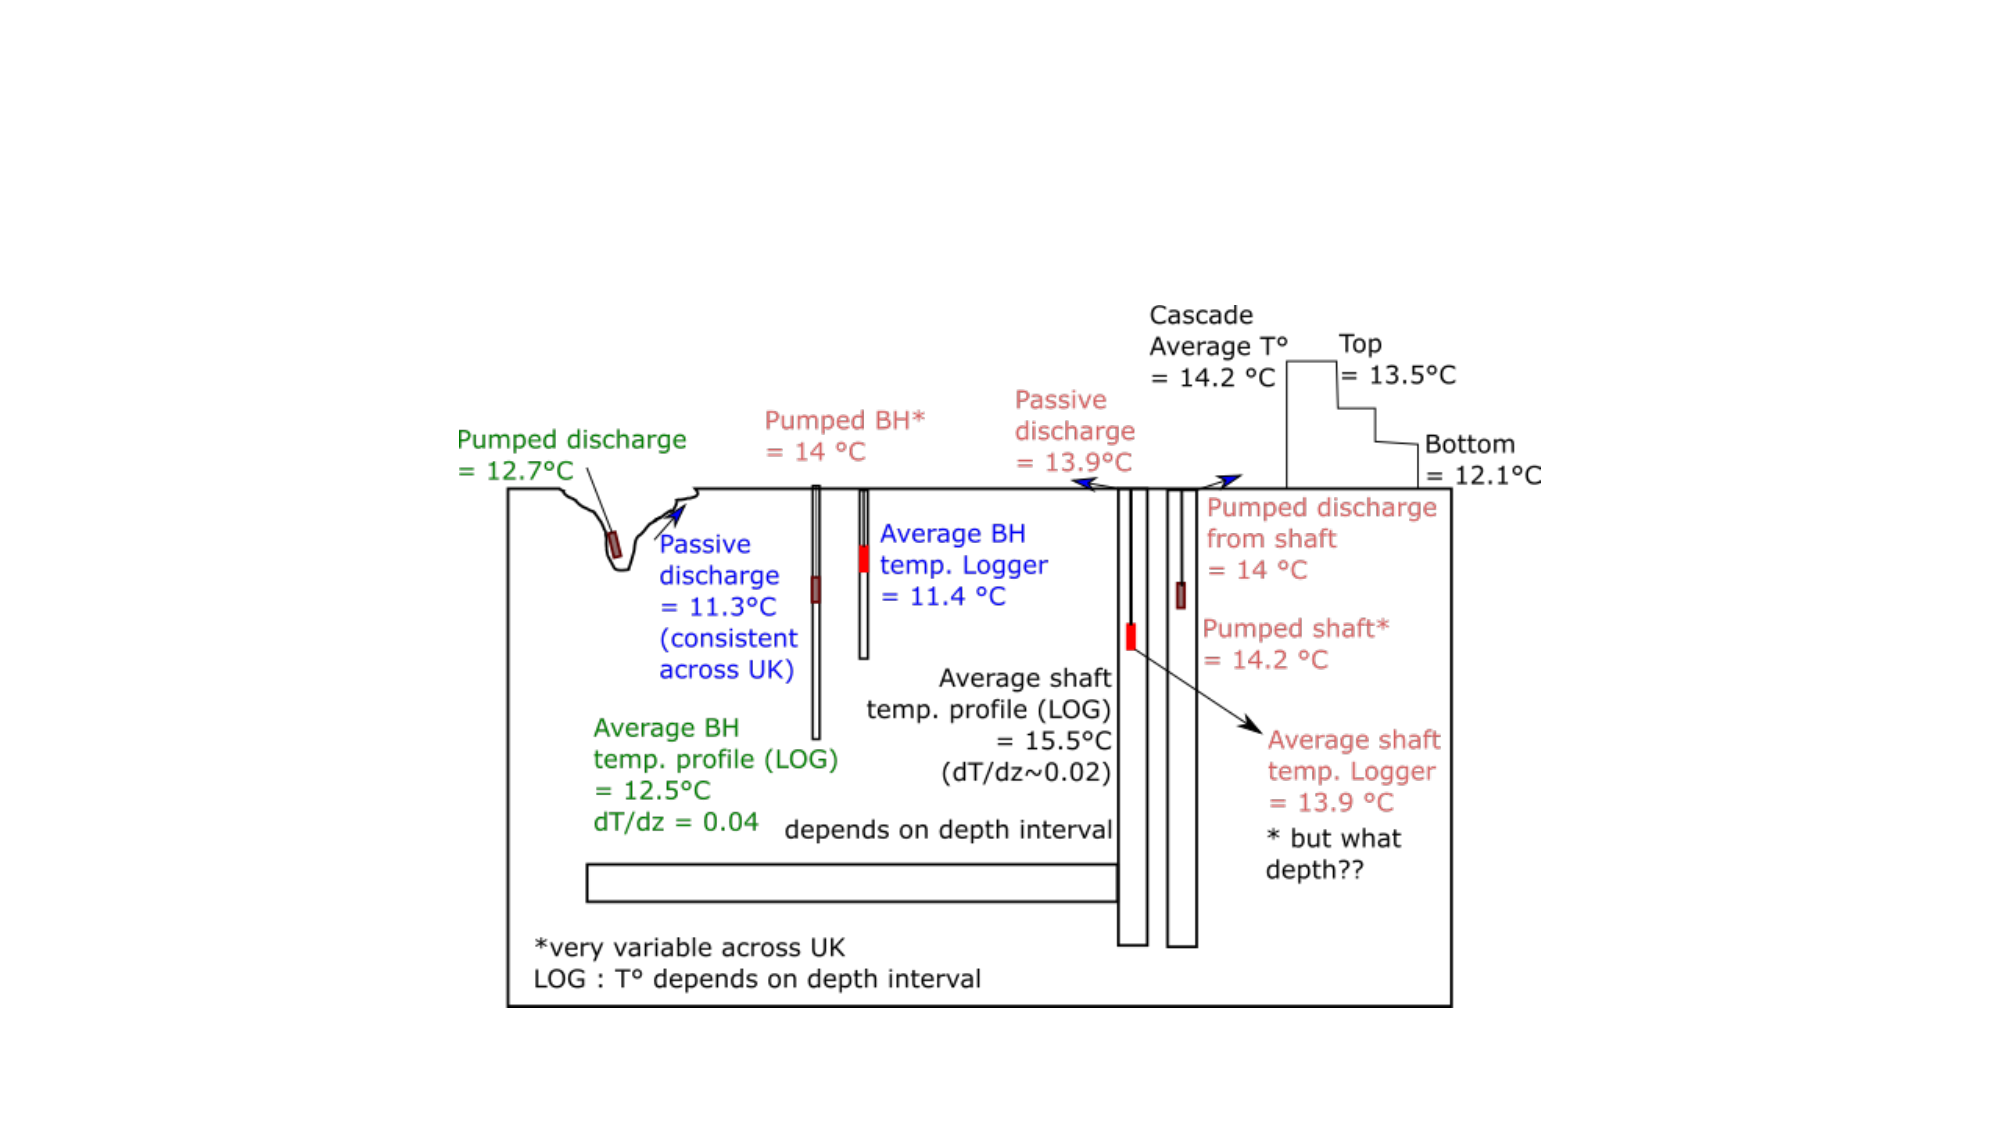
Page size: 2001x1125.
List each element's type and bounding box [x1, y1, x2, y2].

picture [459, 305, 1541, 1008]
